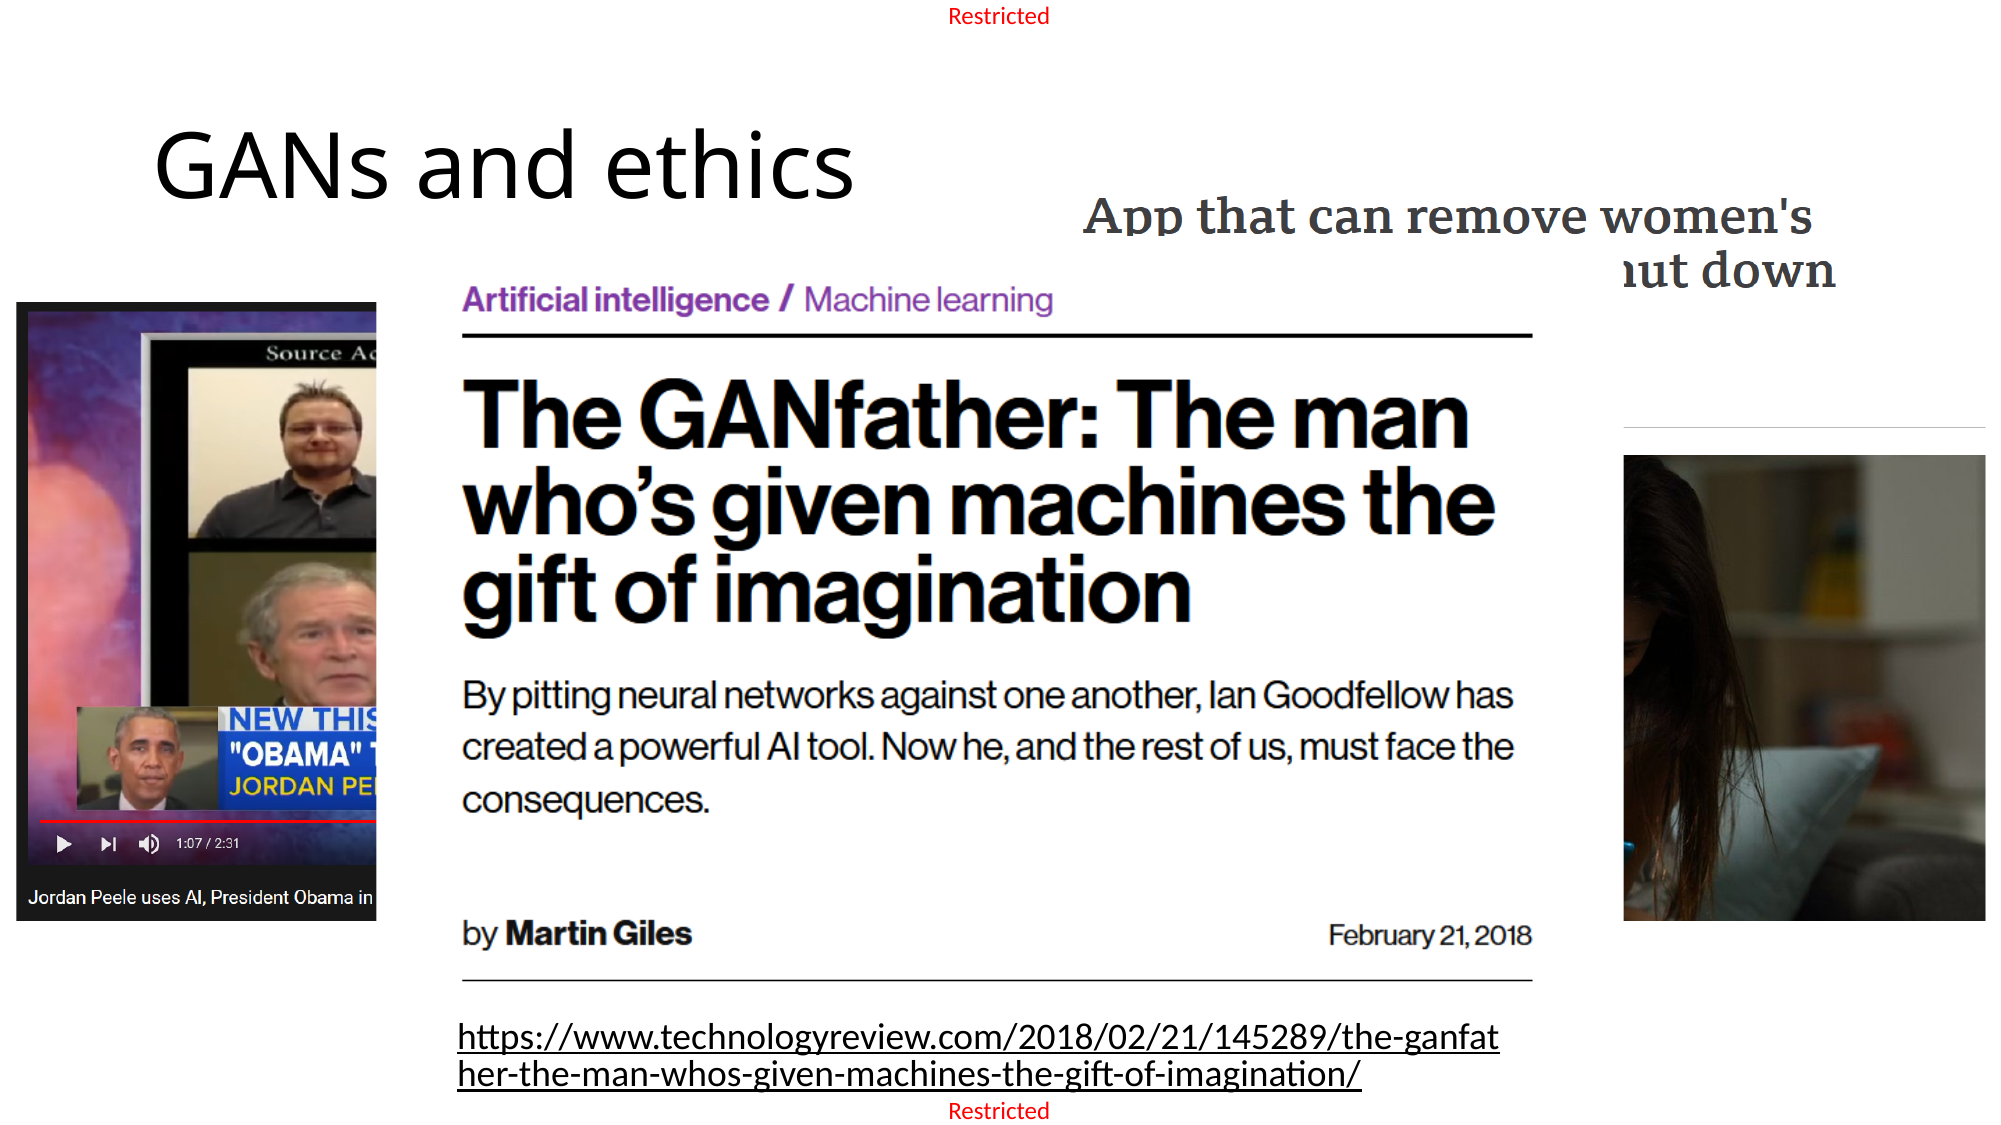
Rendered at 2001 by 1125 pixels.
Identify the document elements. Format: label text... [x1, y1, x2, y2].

text_box https://www.technologyreview.com/2018/02/21/145289/the-ganfather-the-man-whos-given-machines-the-gift-of-imagination/ [442, 1005, 1522, 1110]
title GANs and ethics [137, 59, 1863, 278]
picture [16, 185, 2000, 1005]
